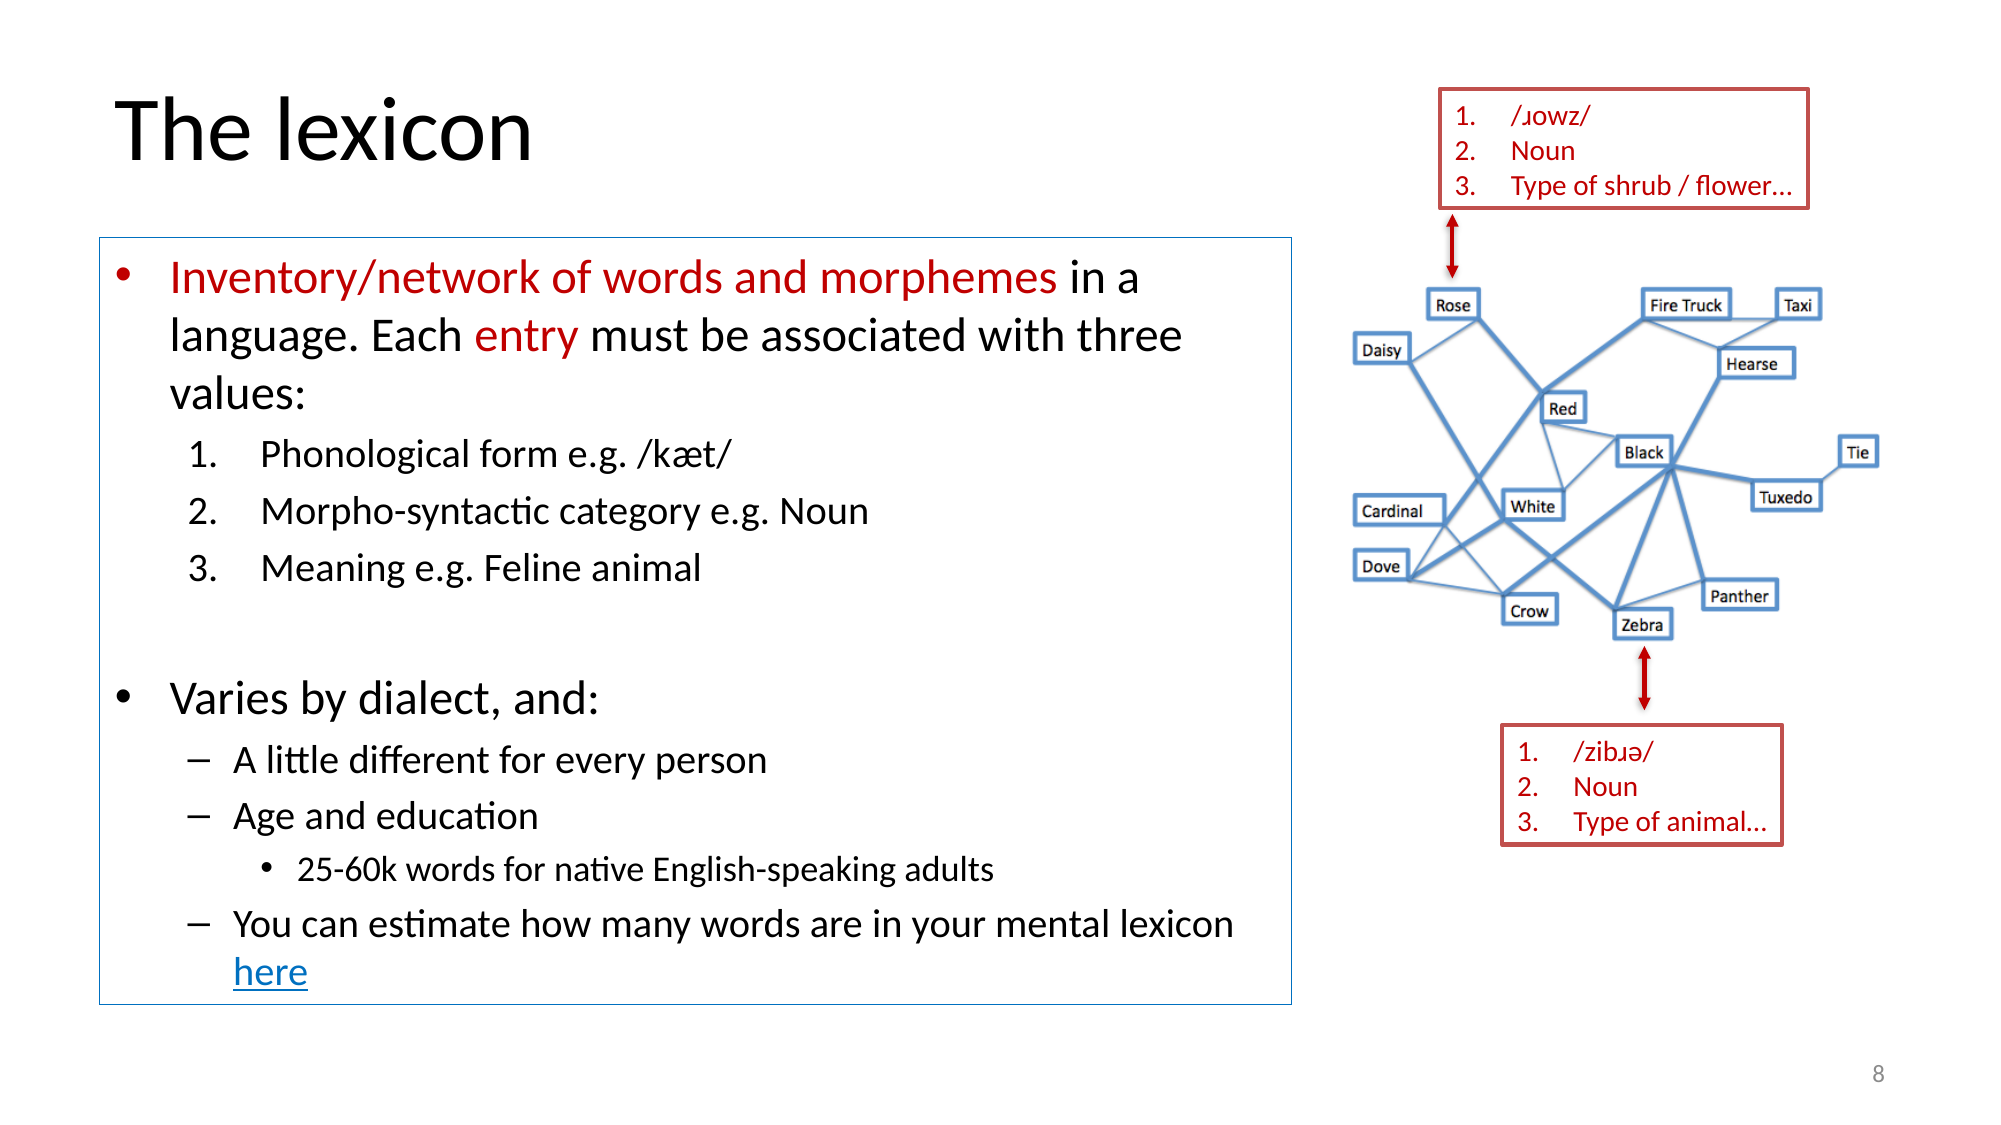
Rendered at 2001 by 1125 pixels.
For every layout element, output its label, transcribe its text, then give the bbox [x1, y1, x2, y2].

slide_number 8 [1433, 1042, 1900, 1103]
picture [1344, 269, 1884, 670]
list Inventory/network of words and morphemes in a language. Each entry must be associated with three values: Phonological form e.g. /kæt/ Morpho-syntactic category e.g. Noun Meaning e.g. Feline animal Varies by dialect, and: A little different for every person Age and education 25-60k words for native English-speaking adults You can estimate how many words are in your mental lexicon here [99, 237, 1292, 1005]
title The lexicon [99, 45, 1900, 204]
text_box /ɹowz/ Noun Type of shrub / flower… [1438, 87, 1810, 210]
text_box /zibɹə/ Noun Type of animal… [1500, 723, 1784, 847]
